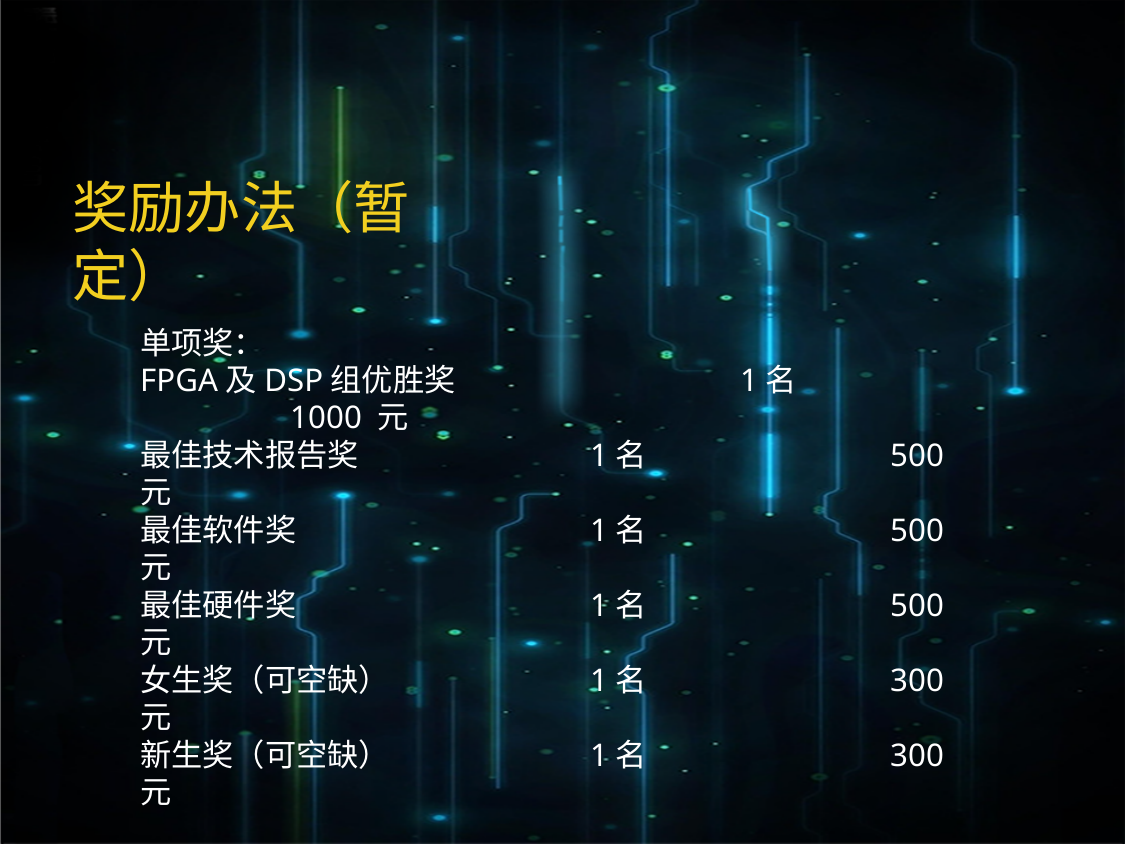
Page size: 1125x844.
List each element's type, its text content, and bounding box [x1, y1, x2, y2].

text_box 单项奖： FPGA及DSP组优胜奖 1名 1000 元 最佳技术报告奖 1名 500 元 最佳软件奖 1名 500 元 最佳硬件奖 1名 500 元 女生奖（可空缺） 1名 300 元 新生奖（可空缺） 1名 300 元 [125, 315, 1000, 817]
picture [0, 0, 1125, 844]
text_box 奖励办法（暂定） [57, 164, 536, 315]
